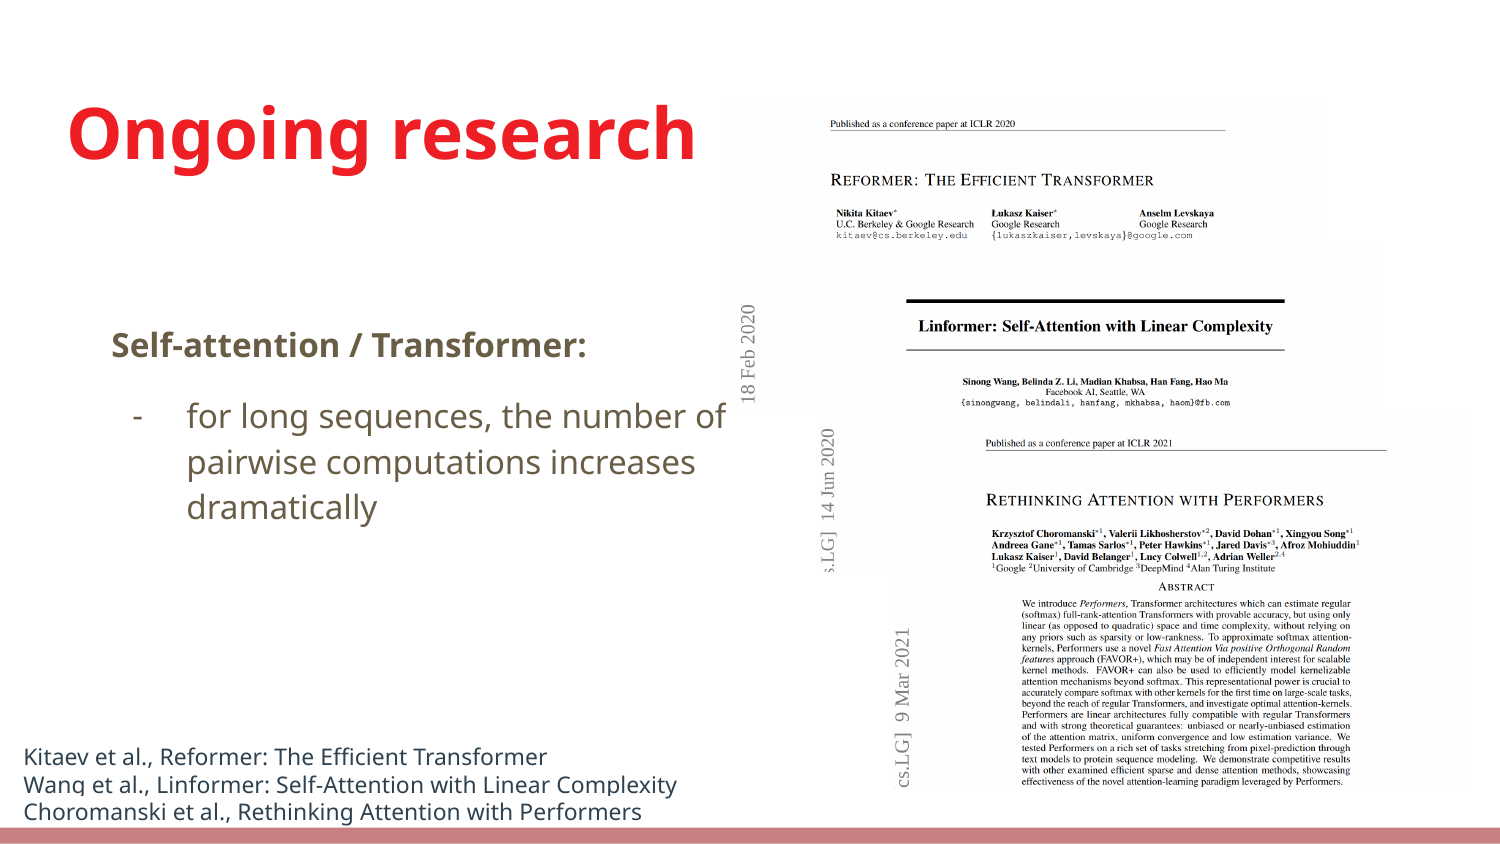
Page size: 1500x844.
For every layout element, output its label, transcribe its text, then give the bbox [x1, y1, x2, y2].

list Self-attention / Transformer: for long sequences, the number of pairwise computations increases dramatically [96, 228, 786, 689]
picture [726, 102, 1467, 789]
title Ongoing research [51, 72, 1449, 189]
text_box Kitaev et al., Reformer: The Efficient Transformer Wang et al., Linformer: Self-Attention with Linear Complexity Choromanski et al., Rethinking Attention with Performers [8, 727, 890, 844]
